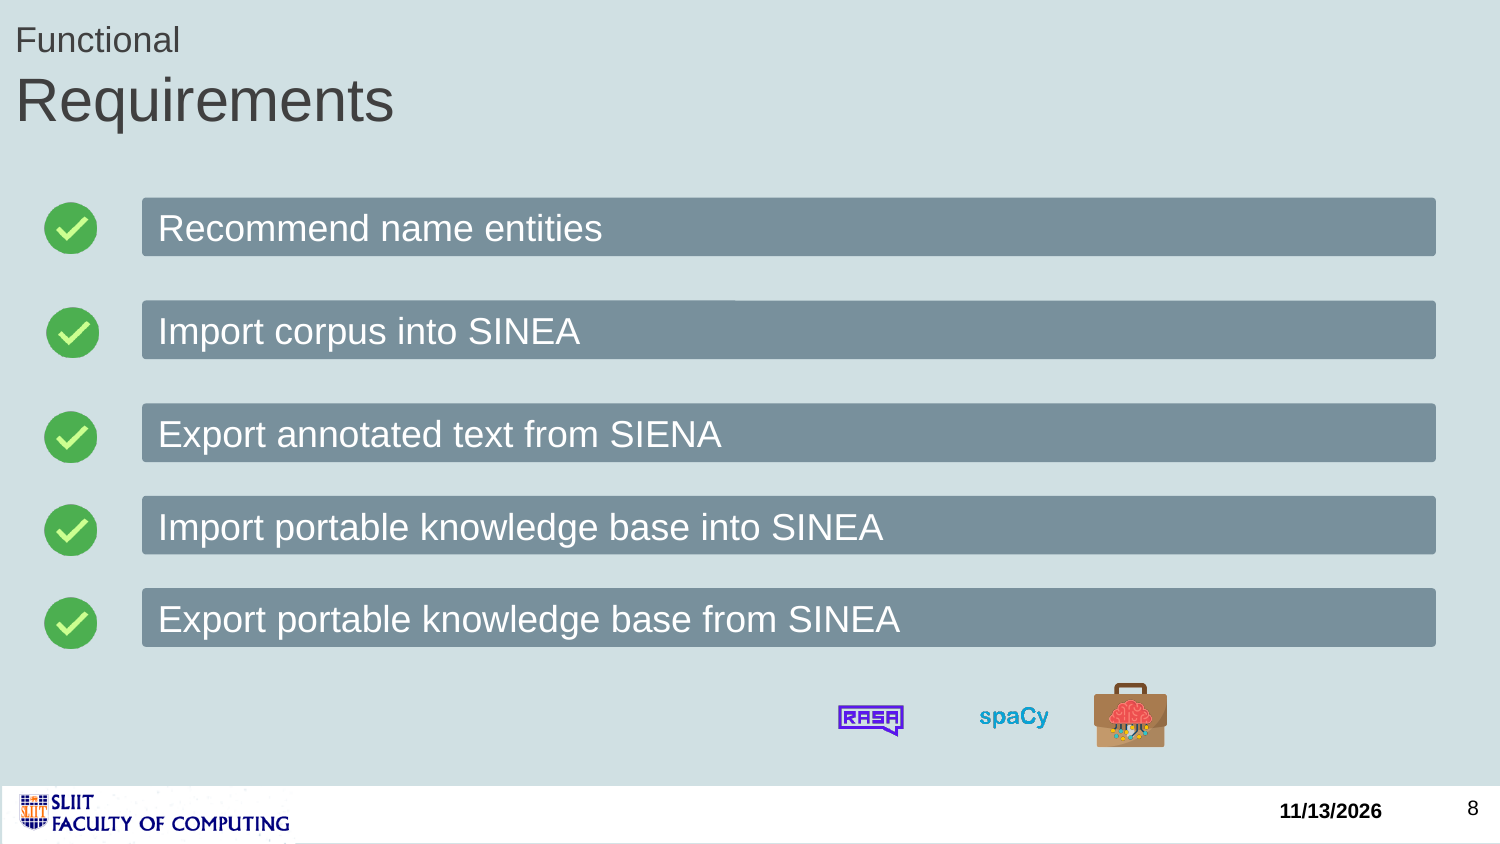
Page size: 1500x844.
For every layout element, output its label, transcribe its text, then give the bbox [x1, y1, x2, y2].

picture [39, 197, 102, 259]
title Functional Requirements [0, 2, 1294, 149]
text_box Recommend name entities [139, 195, 1439, 259]
text_box Import corpus into SINEA [139, 298, 1439, 362]
picture [2, 786, 296, 844]
picture [39, 592, 102, 654]
picture [41, 301, 104, 363]
picture [836, 704, 905, 738]
text_box Import portable knowledge base into SINEA [139, 493, 1439, 557]
slide_number 8 [1403, 769, 1494, 844]
text_box Export portable knowledge base from SINEA [139, 586, 1439, 649]
picture [39, 406, 102, 468]
picture [39, 499, 102, 561]
picture [980, 705, 1049, 730]
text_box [1093, 679, 1167, 751]
text_box Export annotated text from SIENA [139, 401, 1439, 465]
